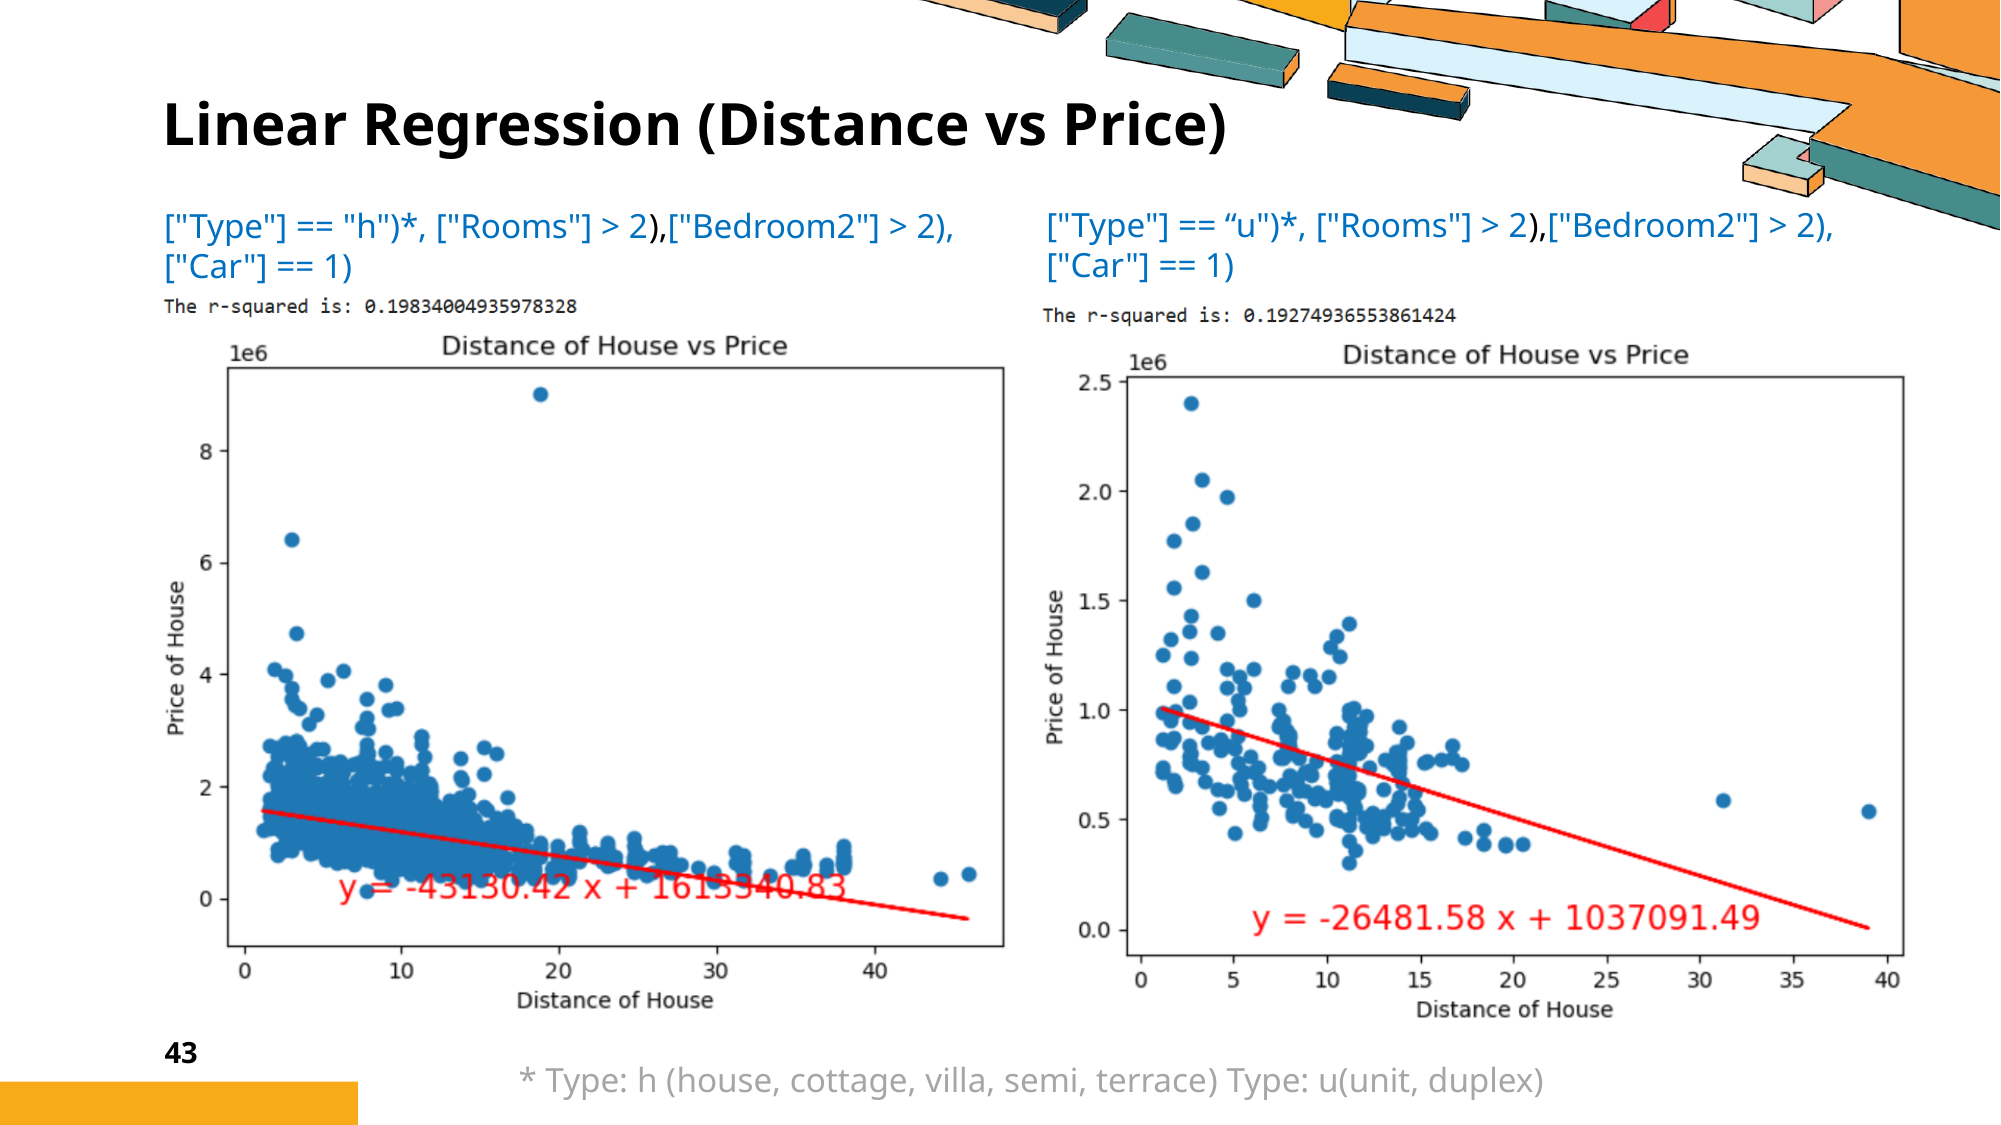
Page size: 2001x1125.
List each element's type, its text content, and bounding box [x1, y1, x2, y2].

text_box Linear Regression (Distance vs Price) [147, 22, 1366, 166]
picture [149, 288, 1960, 1023]
picture [816, 0, 2000, 236]
slide_number 43 [149, 1024, 345, 1085]
text_box ["Type"] == "h")*, ["Rooms"] > 2),["Bedroom2"] > 2), ["Car"] == 1) [149, 197, 1000, 288]
text_box * Type: h (house, cottage, villa, semi, terrace) Type: u(unit, duplex) [503, 1052, 1817, 1107]
text_box ["Type"] == “u")*, ["Rooms"] > 2),["Bedroom2"] > 2), ["Car"] == 1) [1031, 197, 1883, 292]
